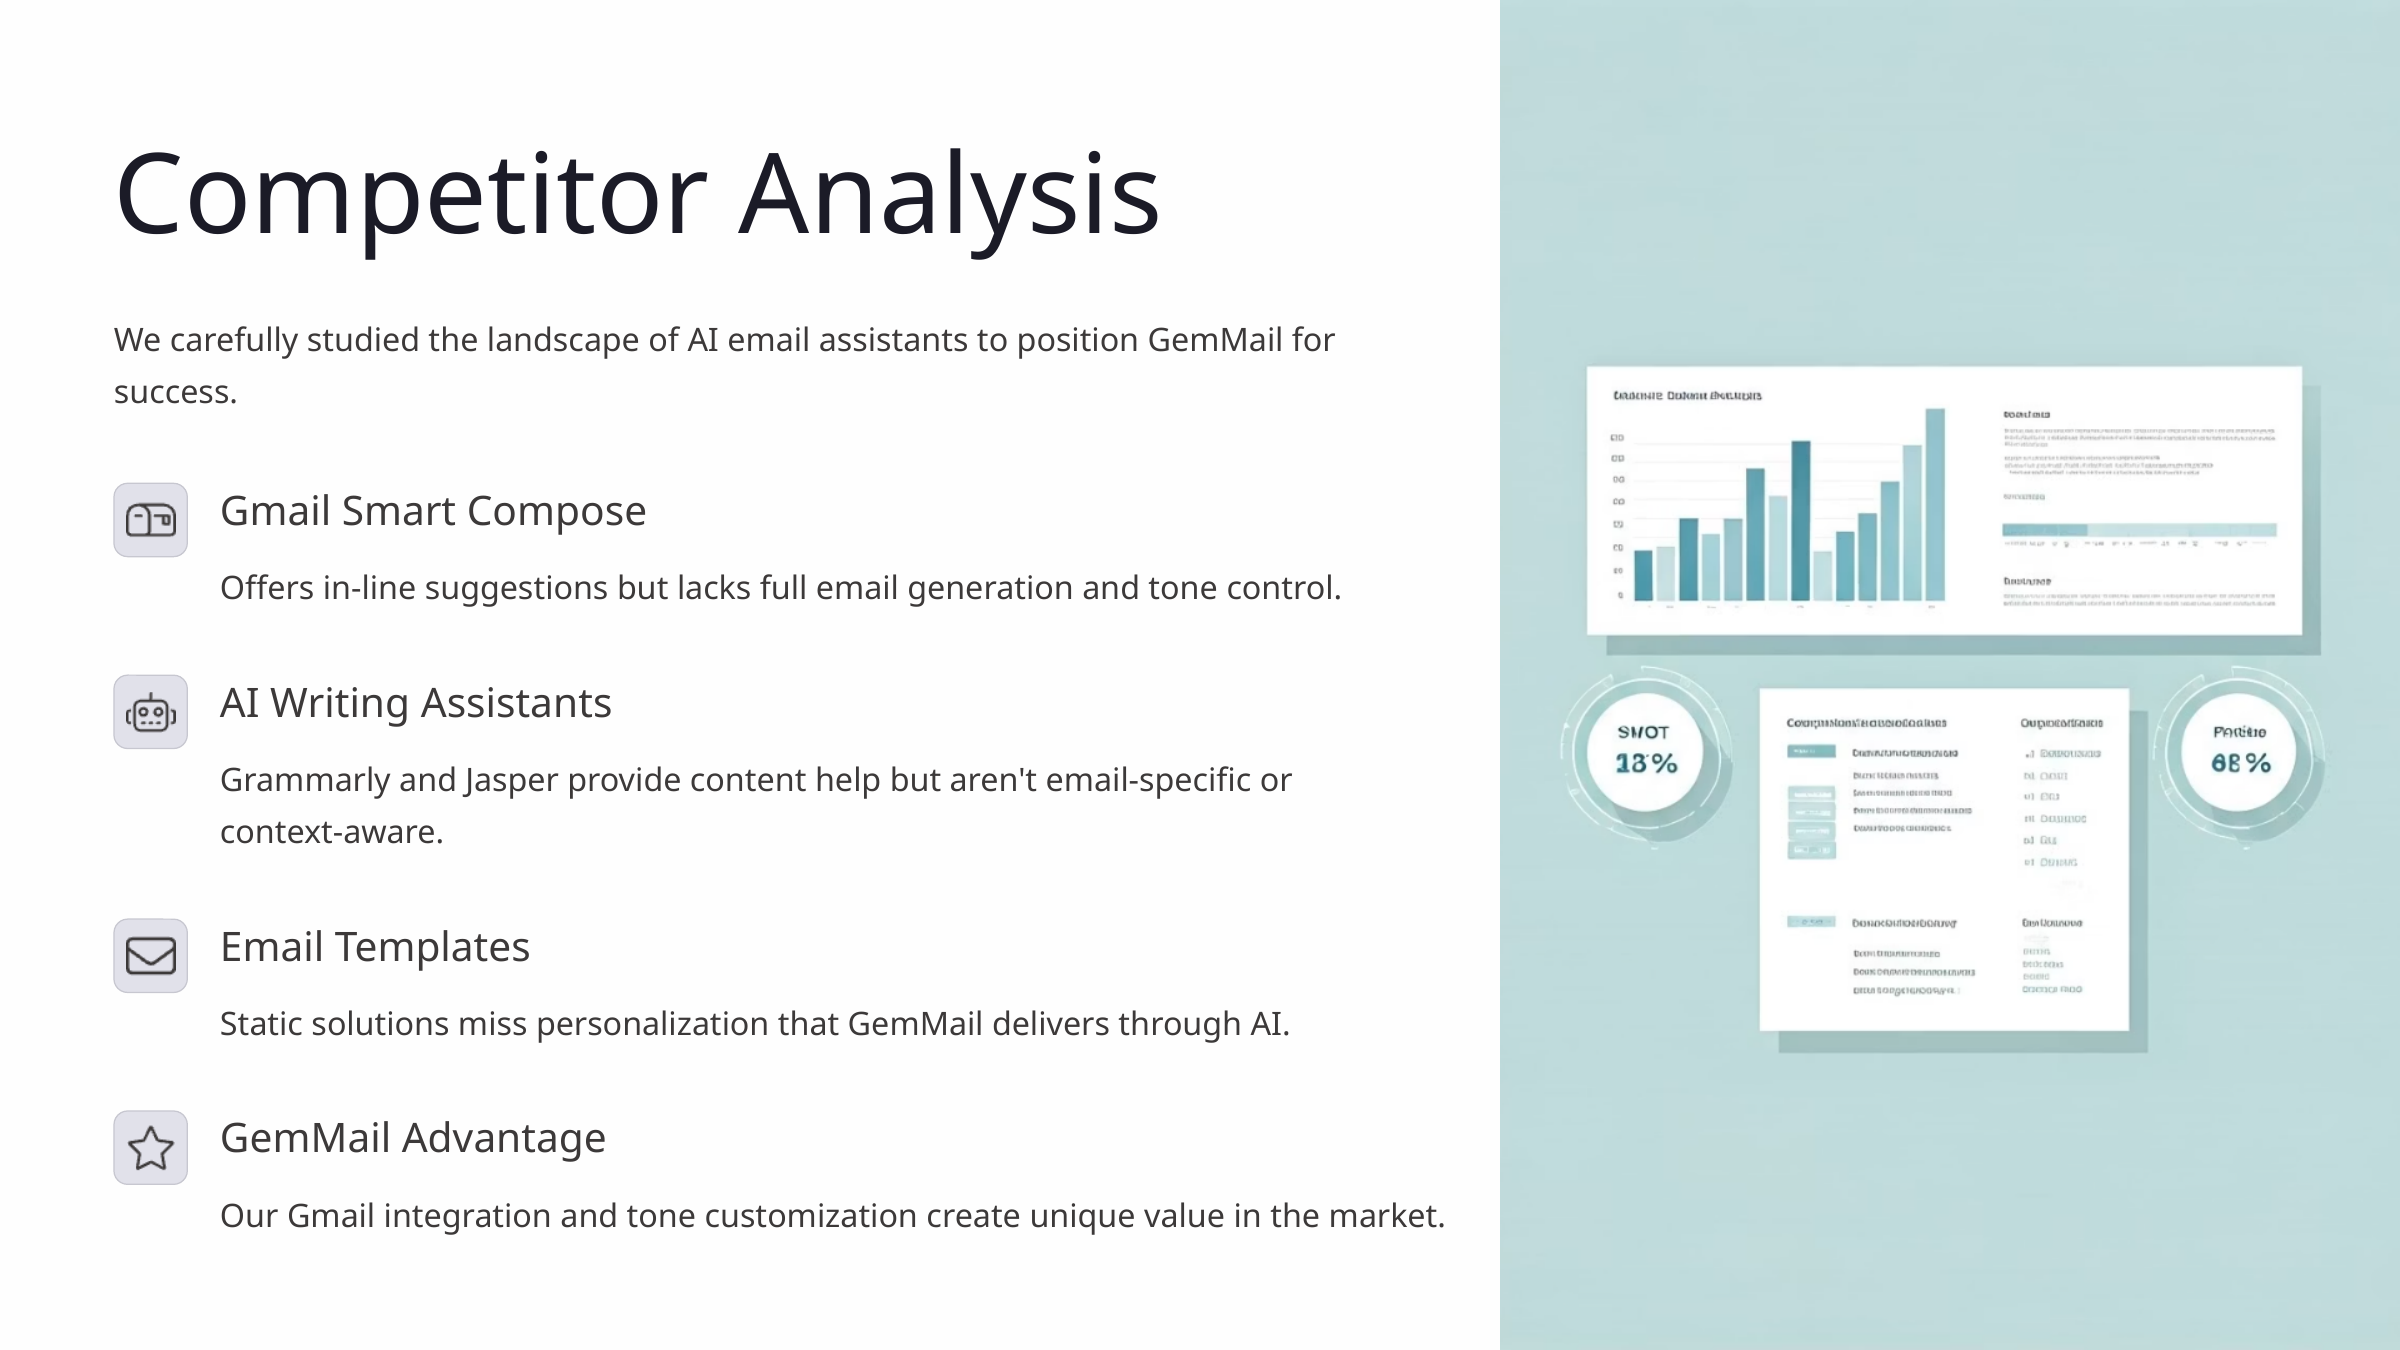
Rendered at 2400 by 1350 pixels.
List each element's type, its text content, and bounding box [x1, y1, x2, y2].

picture [1499, 0, 2400, 1350]
text_box [113, 919, 188, 993]
picture [126, 925, 176, 987]
picture [126, 489, 176, 551]
text_box Grammarly and Jasper provide content help but aren't email-specific or context-aware. [219, 745, 1386, 850]
text_box AI Writing Assistants [219, 675, 628, 727]
text_box Gmail Smart Compose [219, 483, 643, 535]
text_box Static solutions miss personalization that GemMail delivers through AI. [219, 989, 1386, 1042]
text_box [113, 675, 188, 749]
text_box [113, 483, 188, 557]
text_box Email Templates [219, 919, 628, 970]
text_box Offers in-line suggestions but lacks full email generation and tone control. [219, 553, 1386, 606]
picture [126, 681, 176, 743]
text_box We carefully studied the landscape of AI email assistants to position GemMail for success. [114, 305, 1386, 410]
text_box GemMail Advantage [219, 1111, 628, 1162]
text_box [113, 1110, 188, 1185]
text_box Competitor Analysis [113, 116, 1239, 257]
text_box Our Gmail integration and tone customization create unique value in the market. [219, 1181, 1386, 1234]
picture [126, 1117, 176, 1179]
